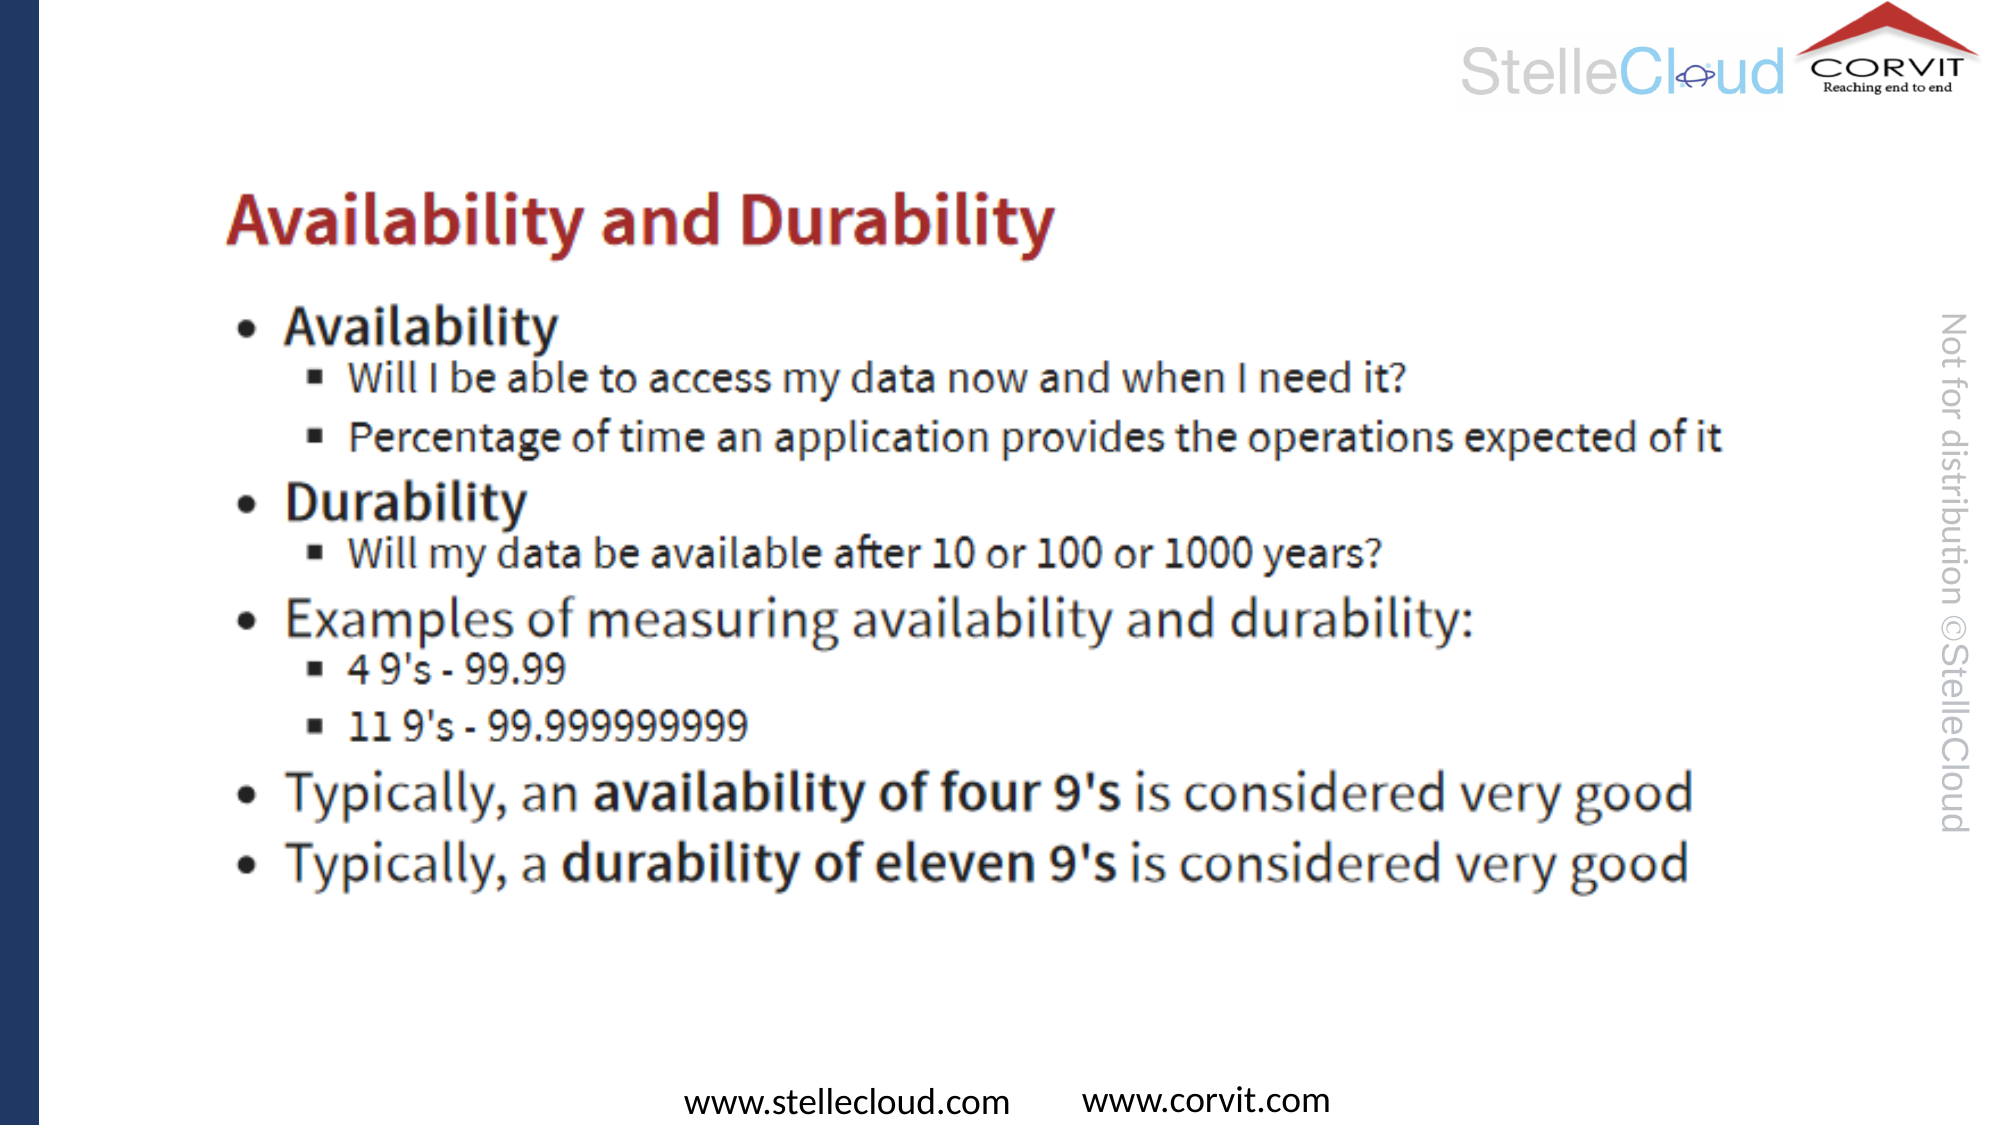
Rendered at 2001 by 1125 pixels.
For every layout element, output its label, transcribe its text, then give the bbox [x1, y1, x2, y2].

picture [223, 172, 1835, 922]
text_box www.stellecloud.com [669, 1069, 1027, 1125]
text_box www.corvit.com [1067, 1067, 1347, 1125]
picture [1455, 0, 1988, 111]
text_box Not for distribution ⒸStelleCloud [1927, 297, 1988, 1125]
